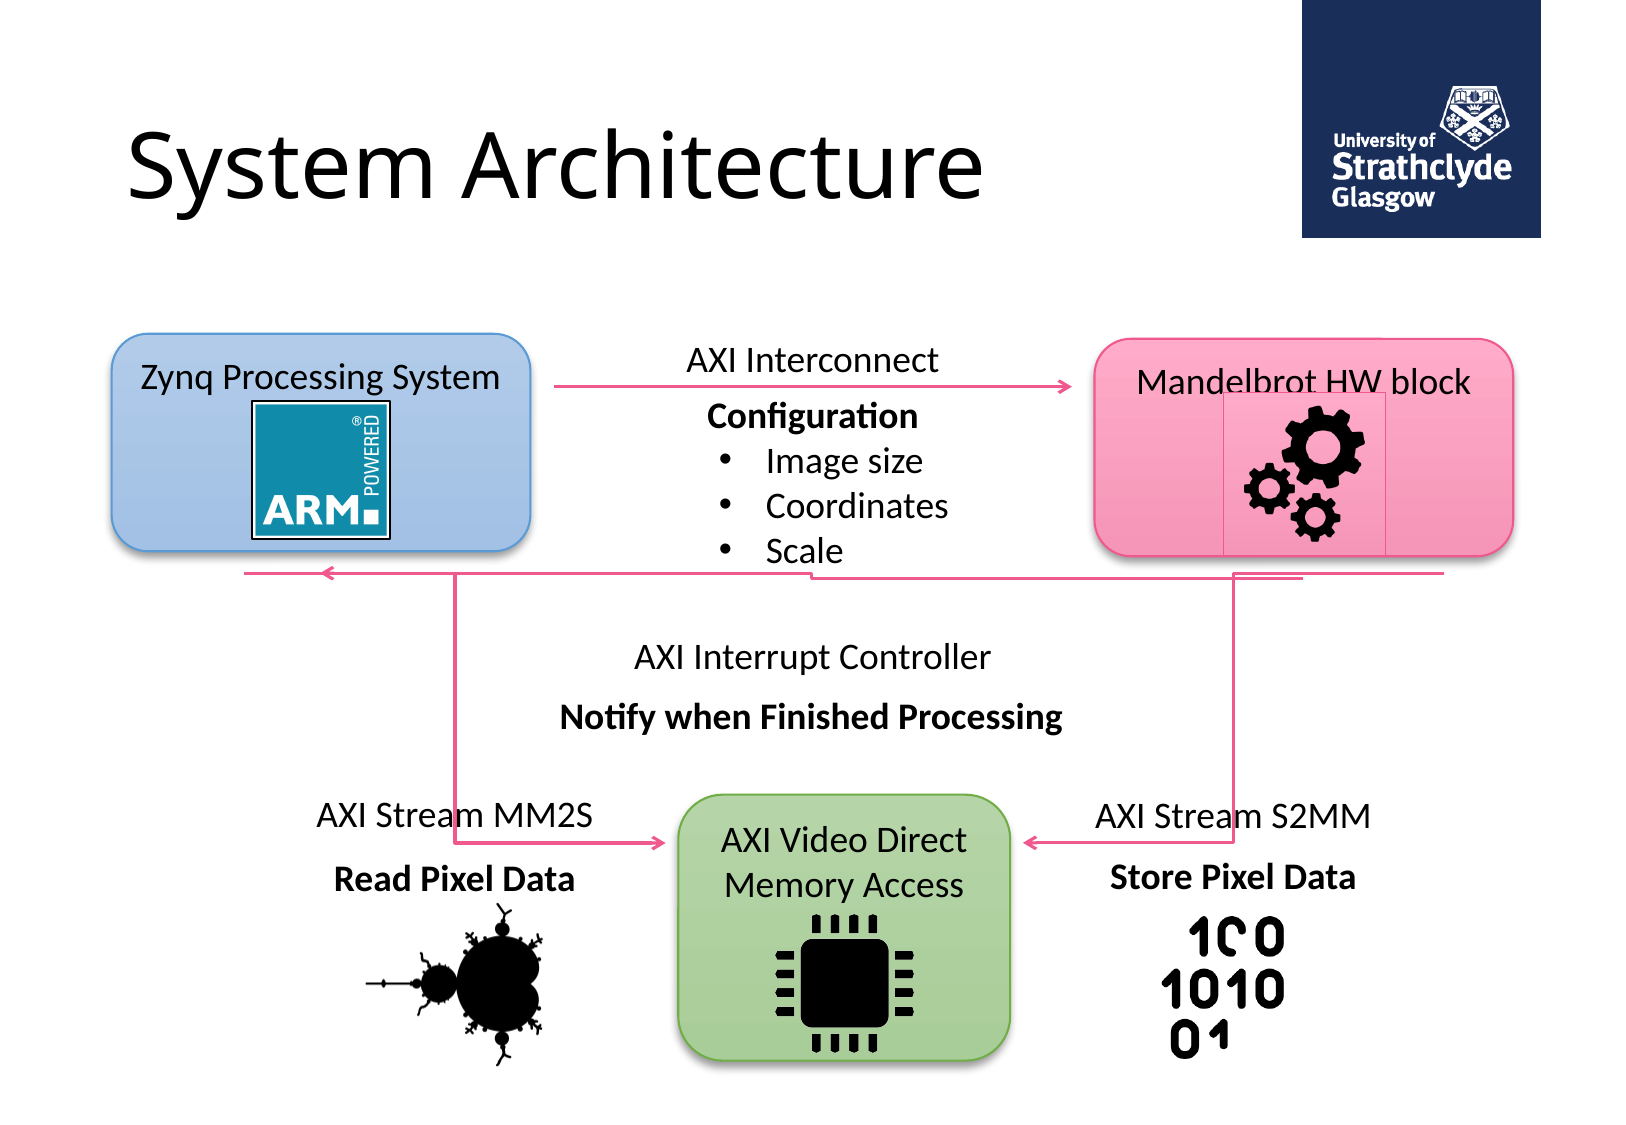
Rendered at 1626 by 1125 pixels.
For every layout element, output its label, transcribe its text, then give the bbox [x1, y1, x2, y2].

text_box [814, 794, 1011, 1061]
picture [1151, 916, 1294, 1059]
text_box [678, 794, 808, 1061]
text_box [554, 327, 808, 626]
text_box Read Pixel Data [244, 846, 666, 907]
text_box Notify when Finished Processing [666, 684, 808, 744]
text_box Notify when Finished Processing [814, 684, 1022, 744]
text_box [814, 327, 1072, 626]
text_box Store Pixel Data [1022, 844, 1445, 905]
text_box AXI Interrupt Controller [814, 626, 1022, 684]
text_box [1094, 338, 1514, 557]
picture [1302, 0, 1541, 238]
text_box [244, 573, 666, 844]
picture [354, 883, 555, 1084]
title System Architecture [111, 59, 1514, 278]
text_box AXI Interrupt Controller [666, 626, 808, 684]
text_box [111, 333, 531, 552]
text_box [1022, 573, 1445, 843]
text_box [808, 84, 814, 1068]
